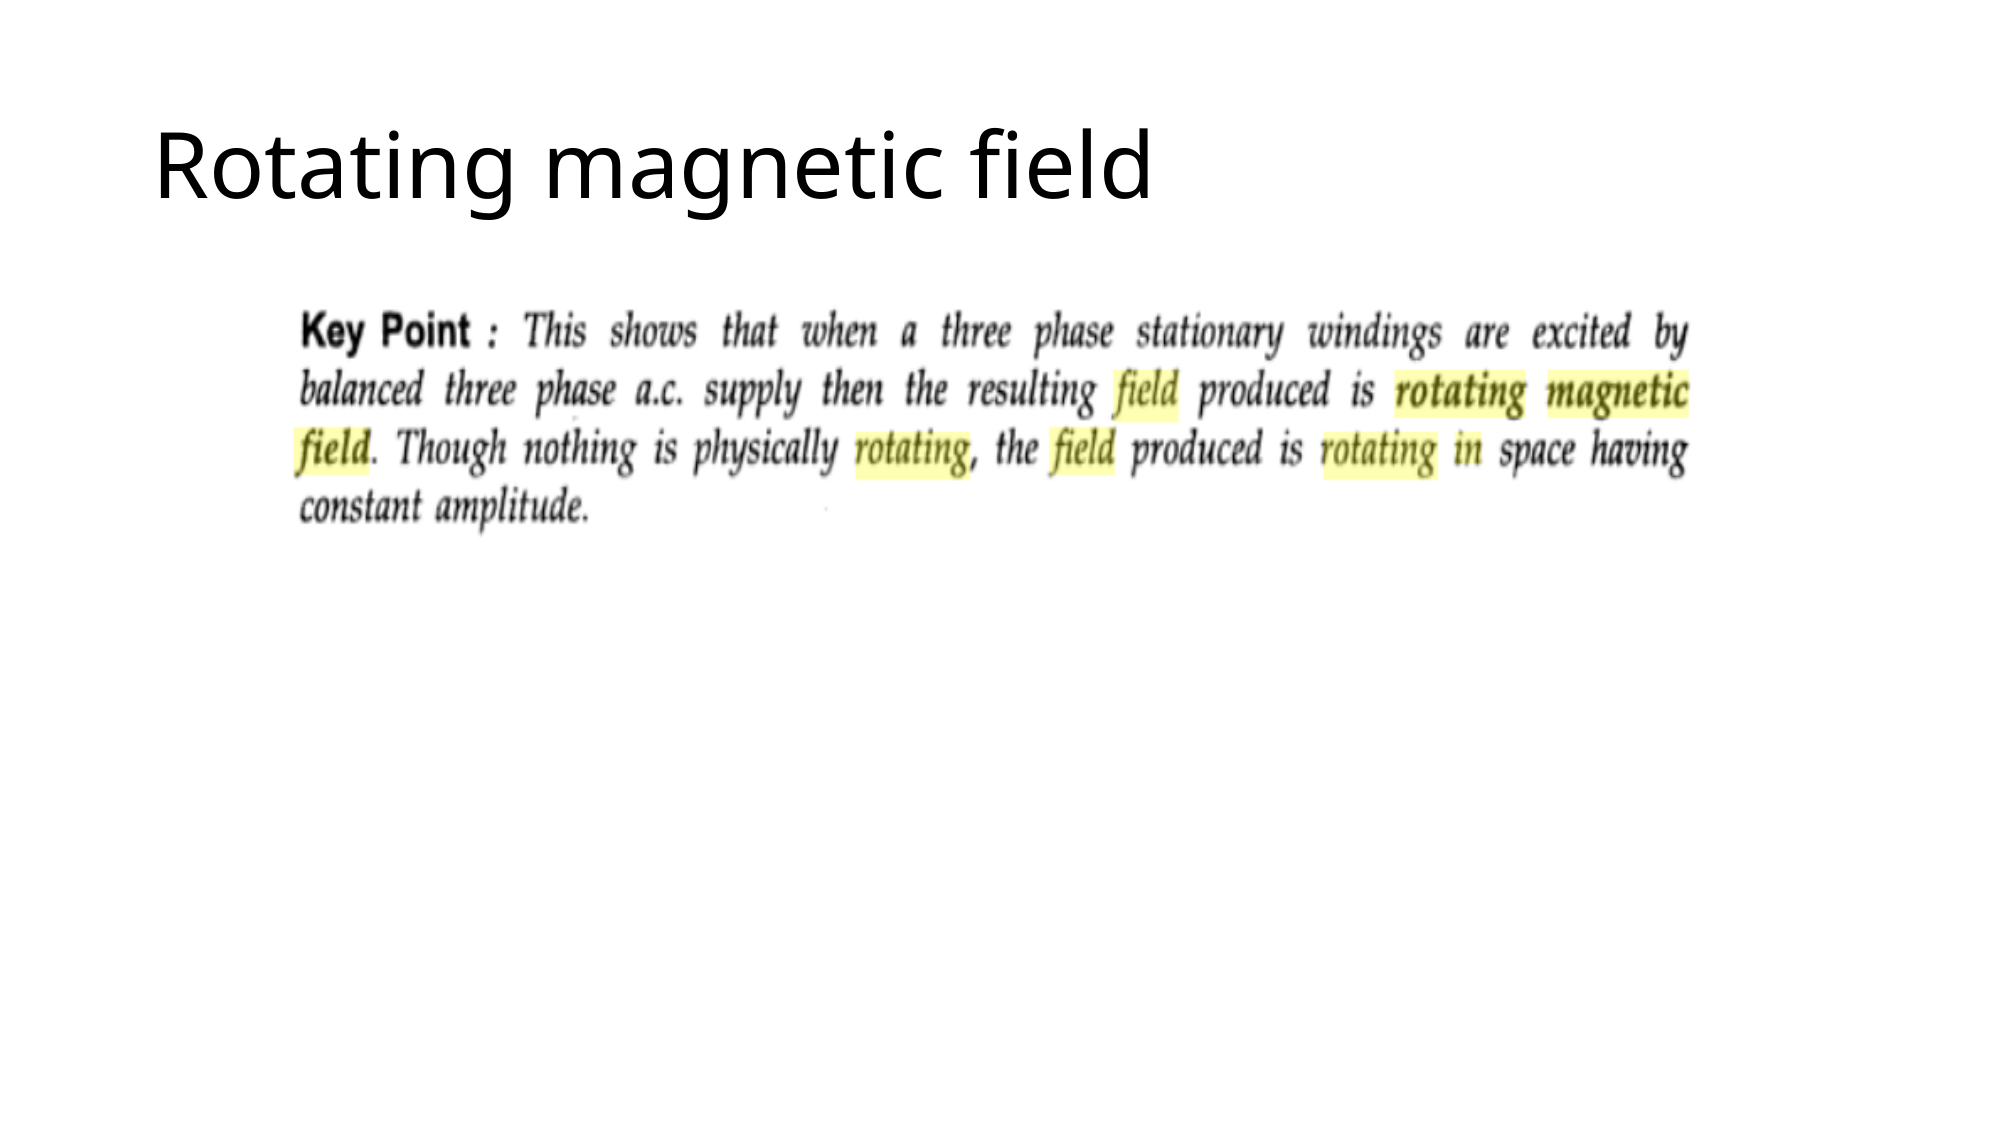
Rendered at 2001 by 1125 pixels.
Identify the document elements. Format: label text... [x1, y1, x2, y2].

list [287, 299, 1706, 538]
title Rotating magnetic field [137, 59, 1863, 278]
